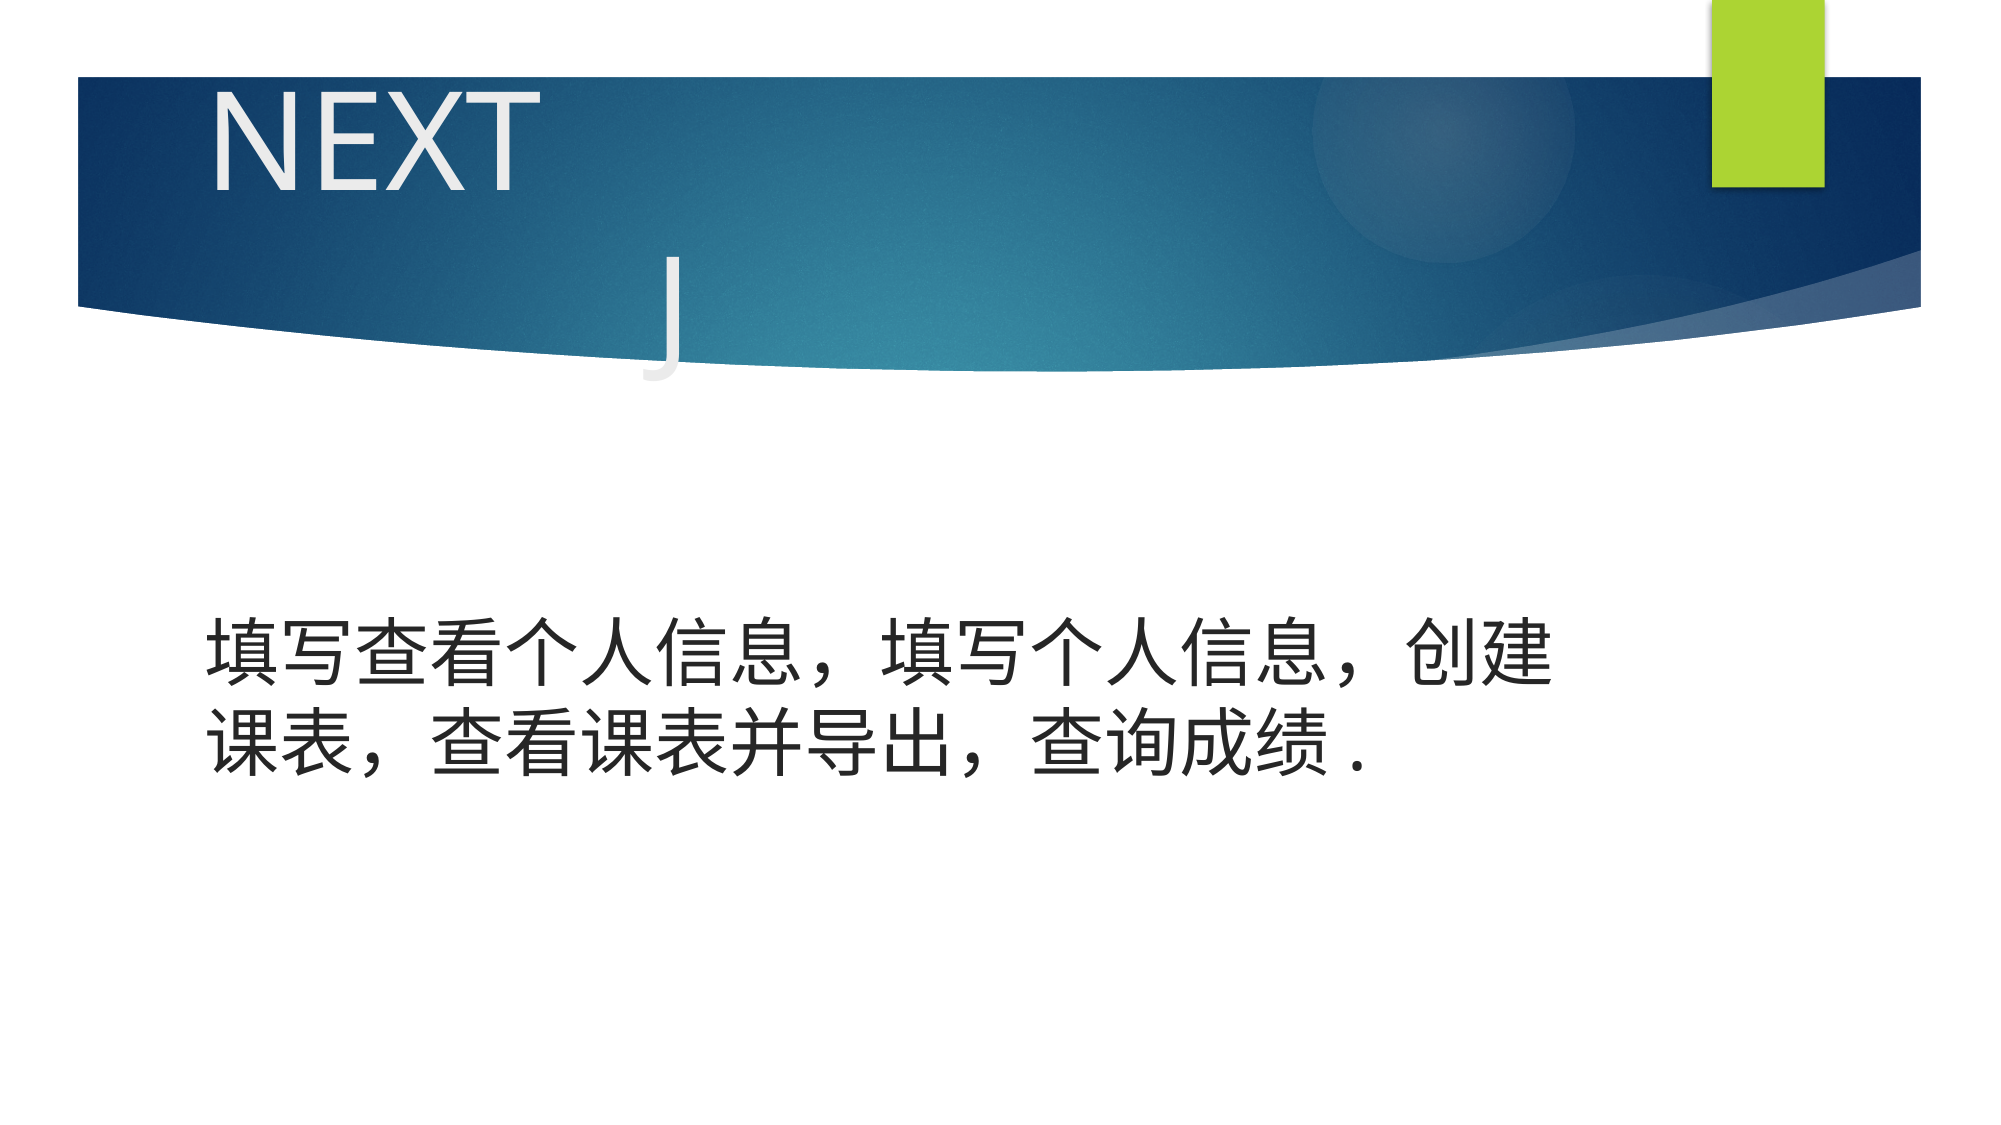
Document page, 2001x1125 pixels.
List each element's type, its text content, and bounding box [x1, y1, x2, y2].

title NEXT J [189, 159, 1627, 276]
list 填写查看个人信息，填写个人信息，创建课表，查看课表并导出，查询成绩. [189, 427, 1627, 988]
